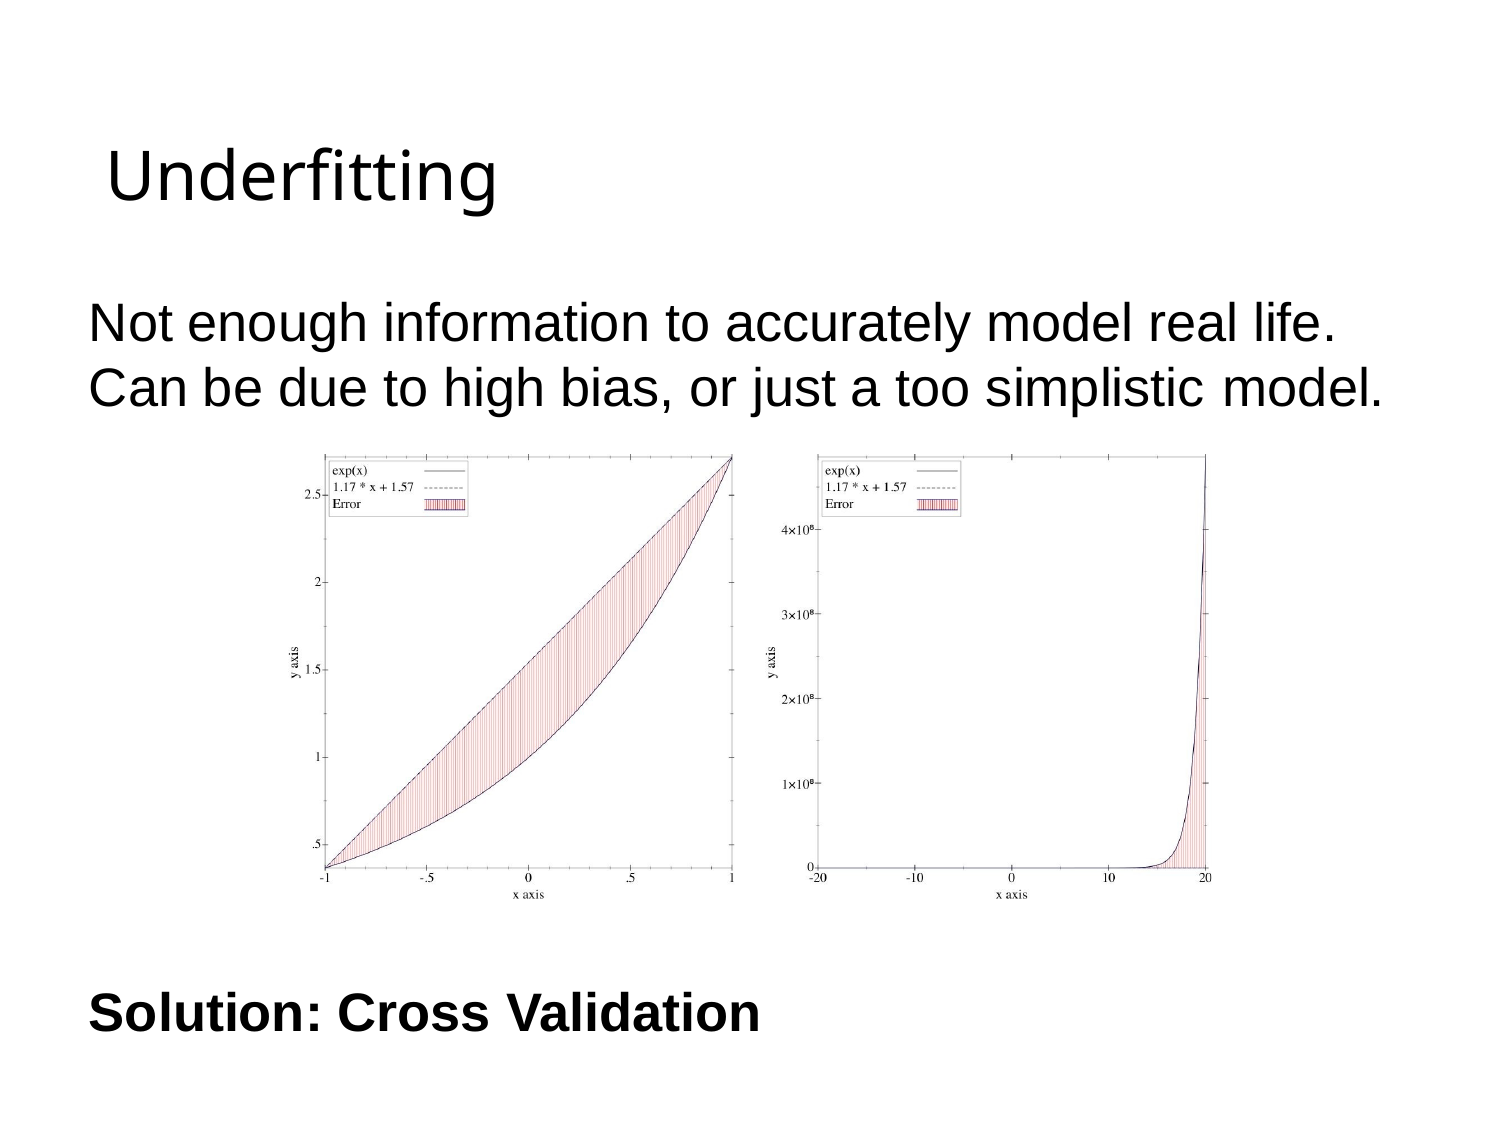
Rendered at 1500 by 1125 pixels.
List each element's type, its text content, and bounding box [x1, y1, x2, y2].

text_box [288, 454, 735, 899]
text_box Solution: Cross Validation [86, 977, 768, 1043]
title Underfitting [103, 70, 1397, 267]
text_box [765, 454, 1212, 899]
text_box Not enough information to accurately model real life. Can be due to high bias, or just a too simplistic model. [86, 286, 1388, 418]
